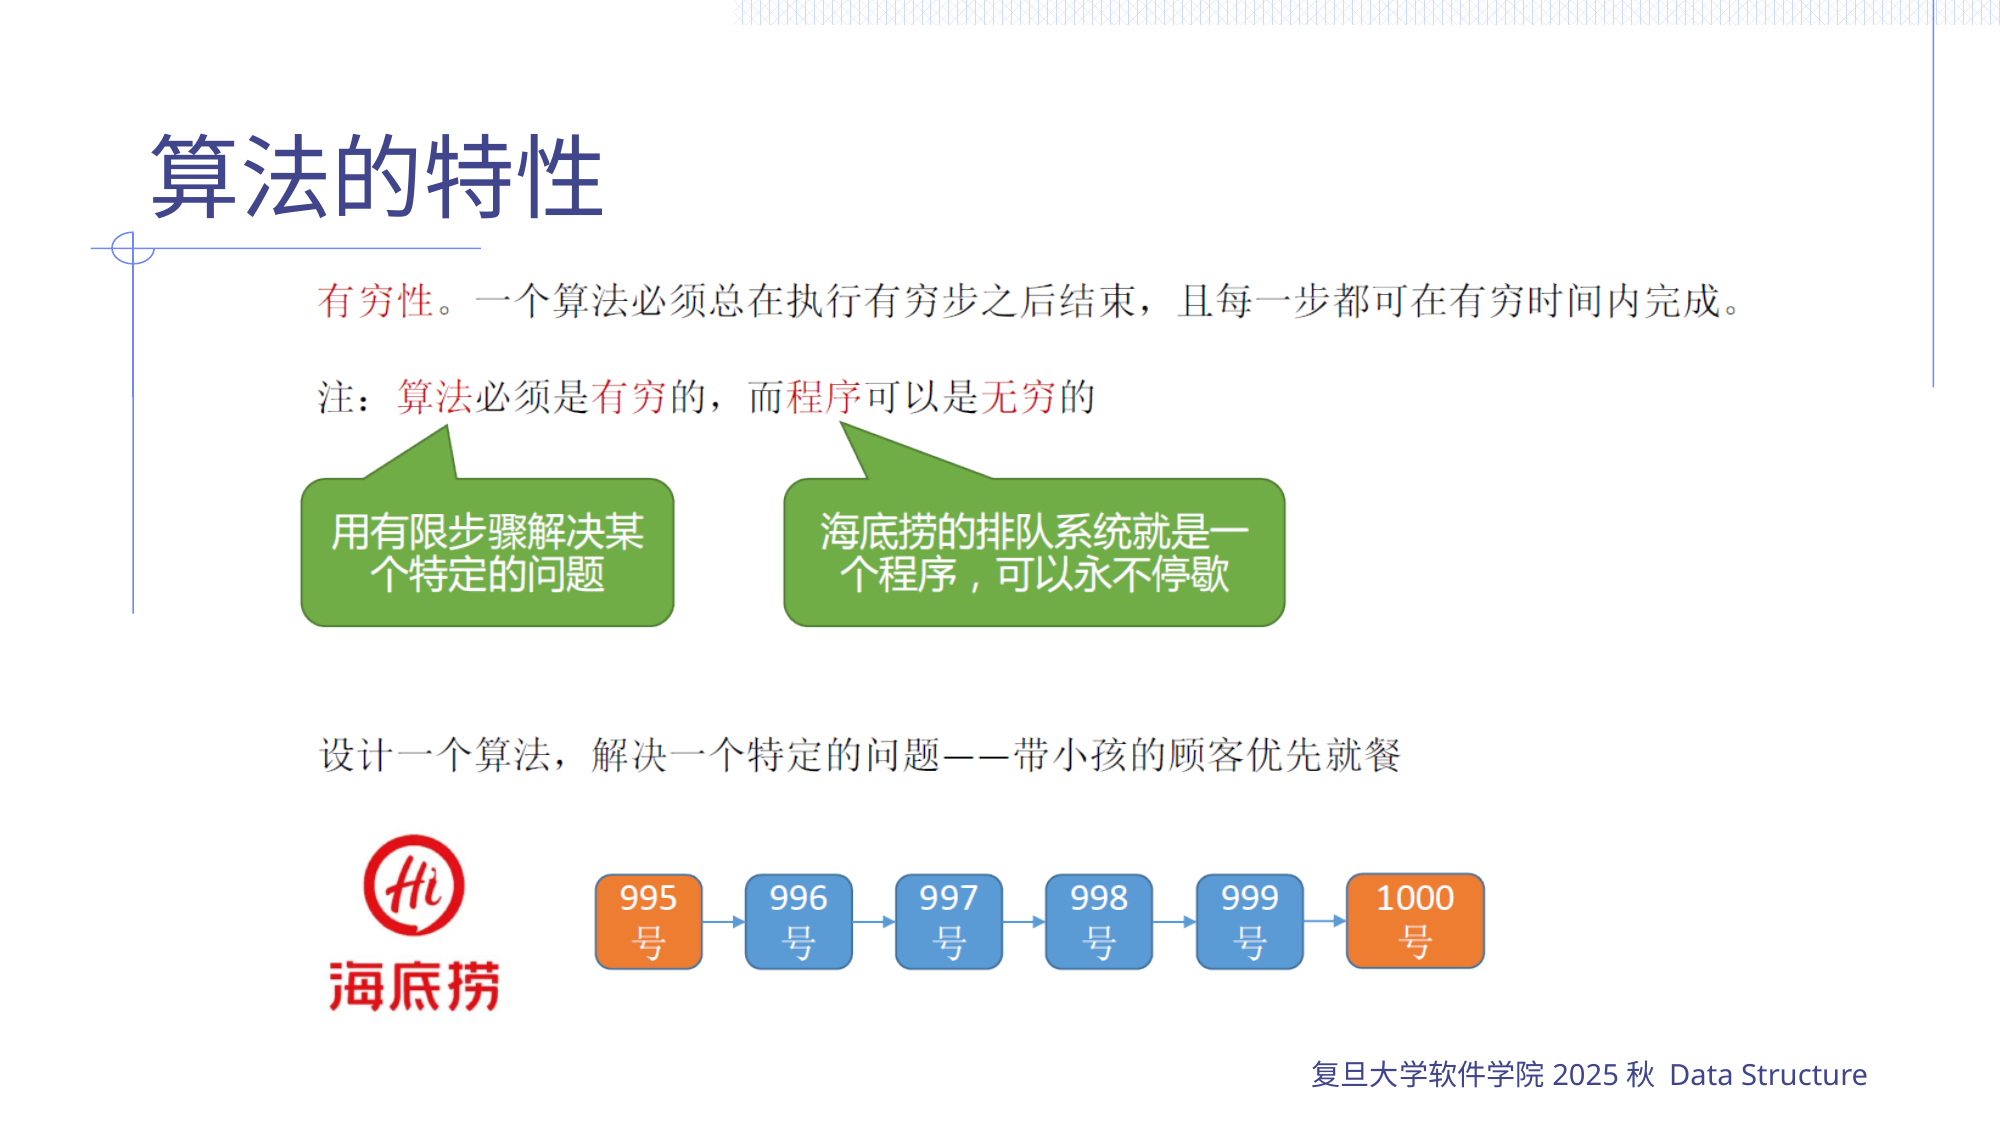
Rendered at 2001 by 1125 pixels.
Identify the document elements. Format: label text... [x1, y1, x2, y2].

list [268, 255, 1799, 1045]
title 算法的特性 [133, 50, 1834, 238]
